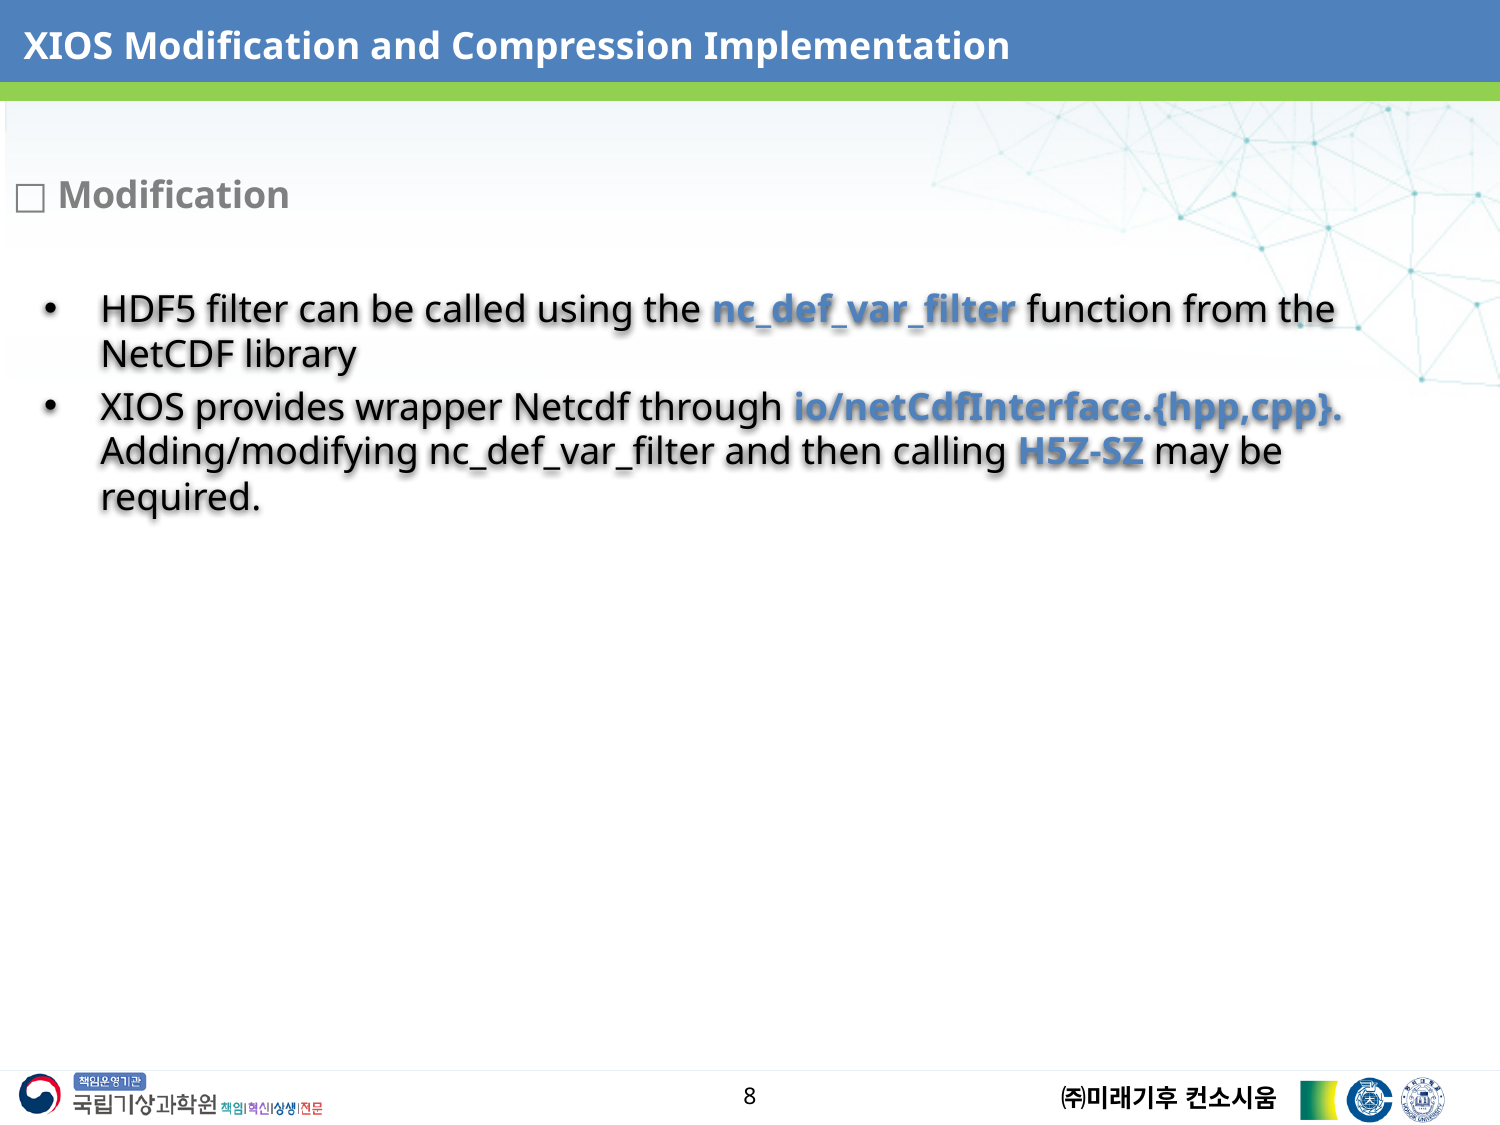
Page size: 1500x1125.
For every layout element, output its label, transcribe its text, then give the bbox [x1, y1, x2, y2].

picture [17, 1071, 332, 1117]
list XIOS Modification and Compression Implementation [5, 23, 1317, 67]
picture [5, 101, 1500, 443]
title □ Modification [0, 136, 1427, 250]
